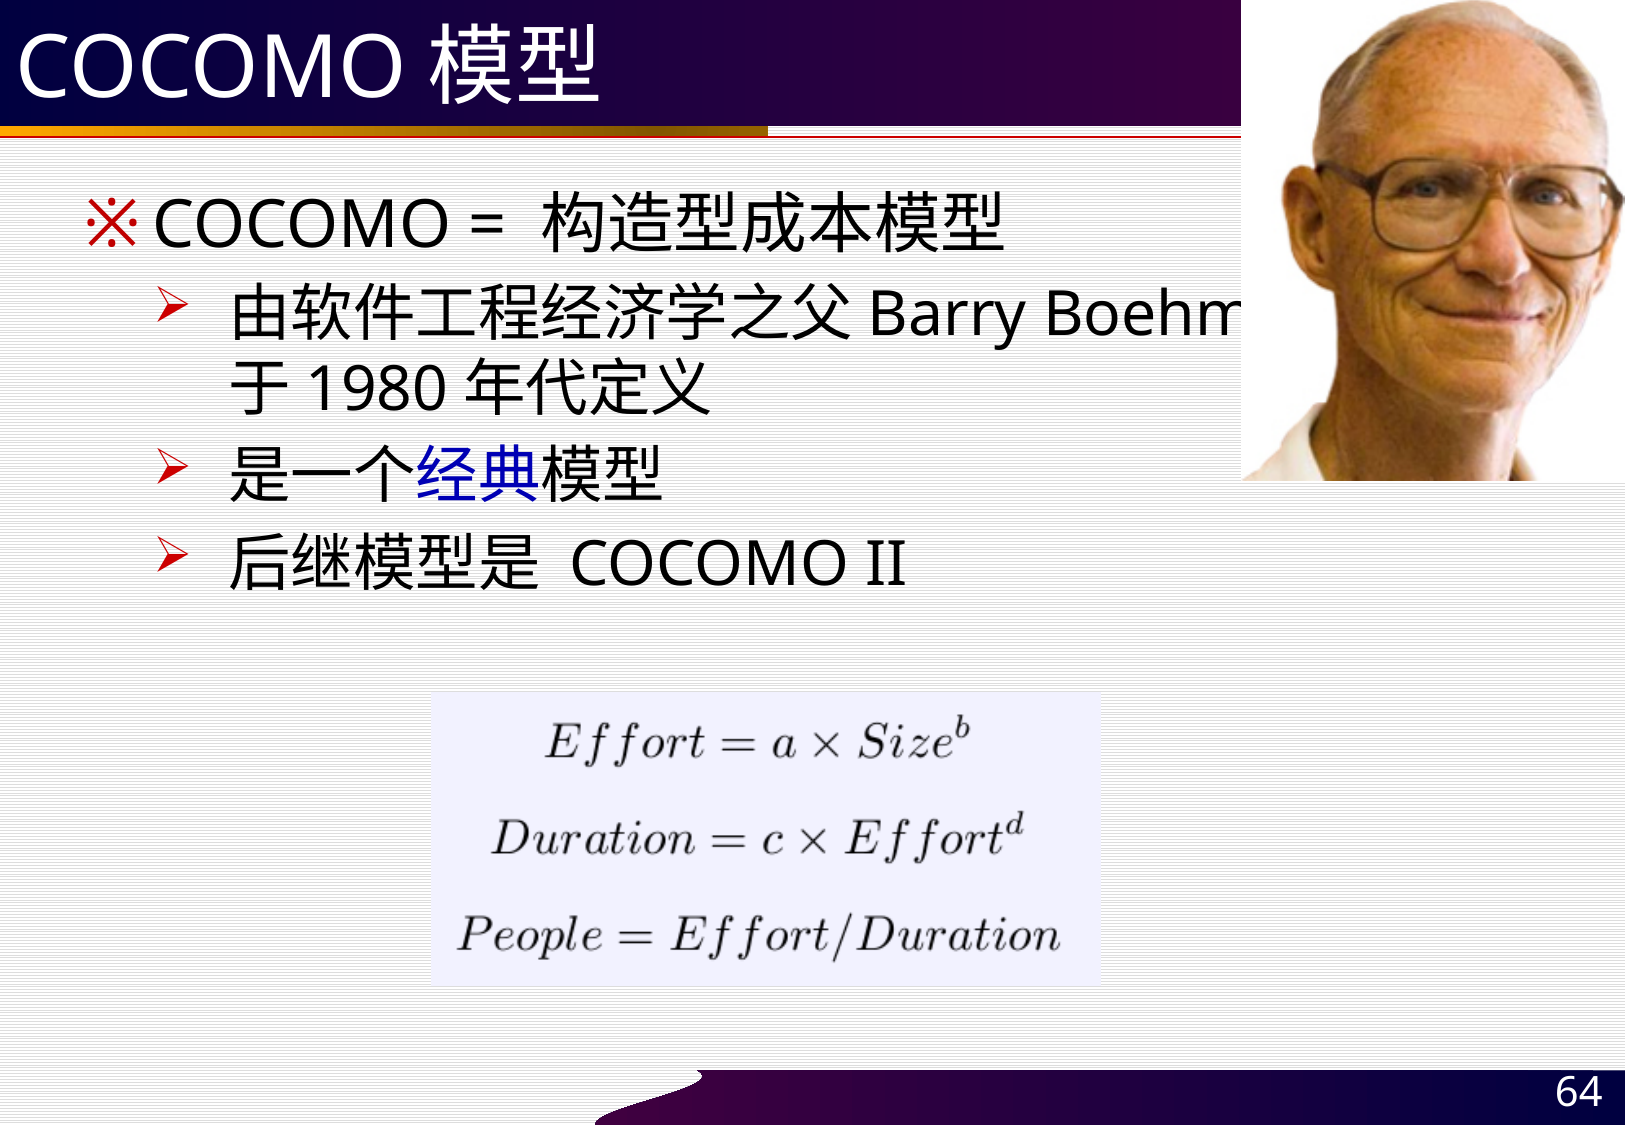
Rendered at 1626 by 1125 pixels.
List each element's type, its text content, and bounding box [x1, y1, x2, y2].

picture [1241, 0, 1625, 481]
picture [430, 692, 1101, 986]
title COCOMO模型 [0, 0, 1239, 126]
list COCOMO = 构造型成本模型 由软件工程经济学之父Barry Boehm 于1980年代定义 是一个经典模型 后继模型是 COCOMO II [56, 172, 1569, 1048]
slide_number 64 [1474, 1069, 1619, 1125]
